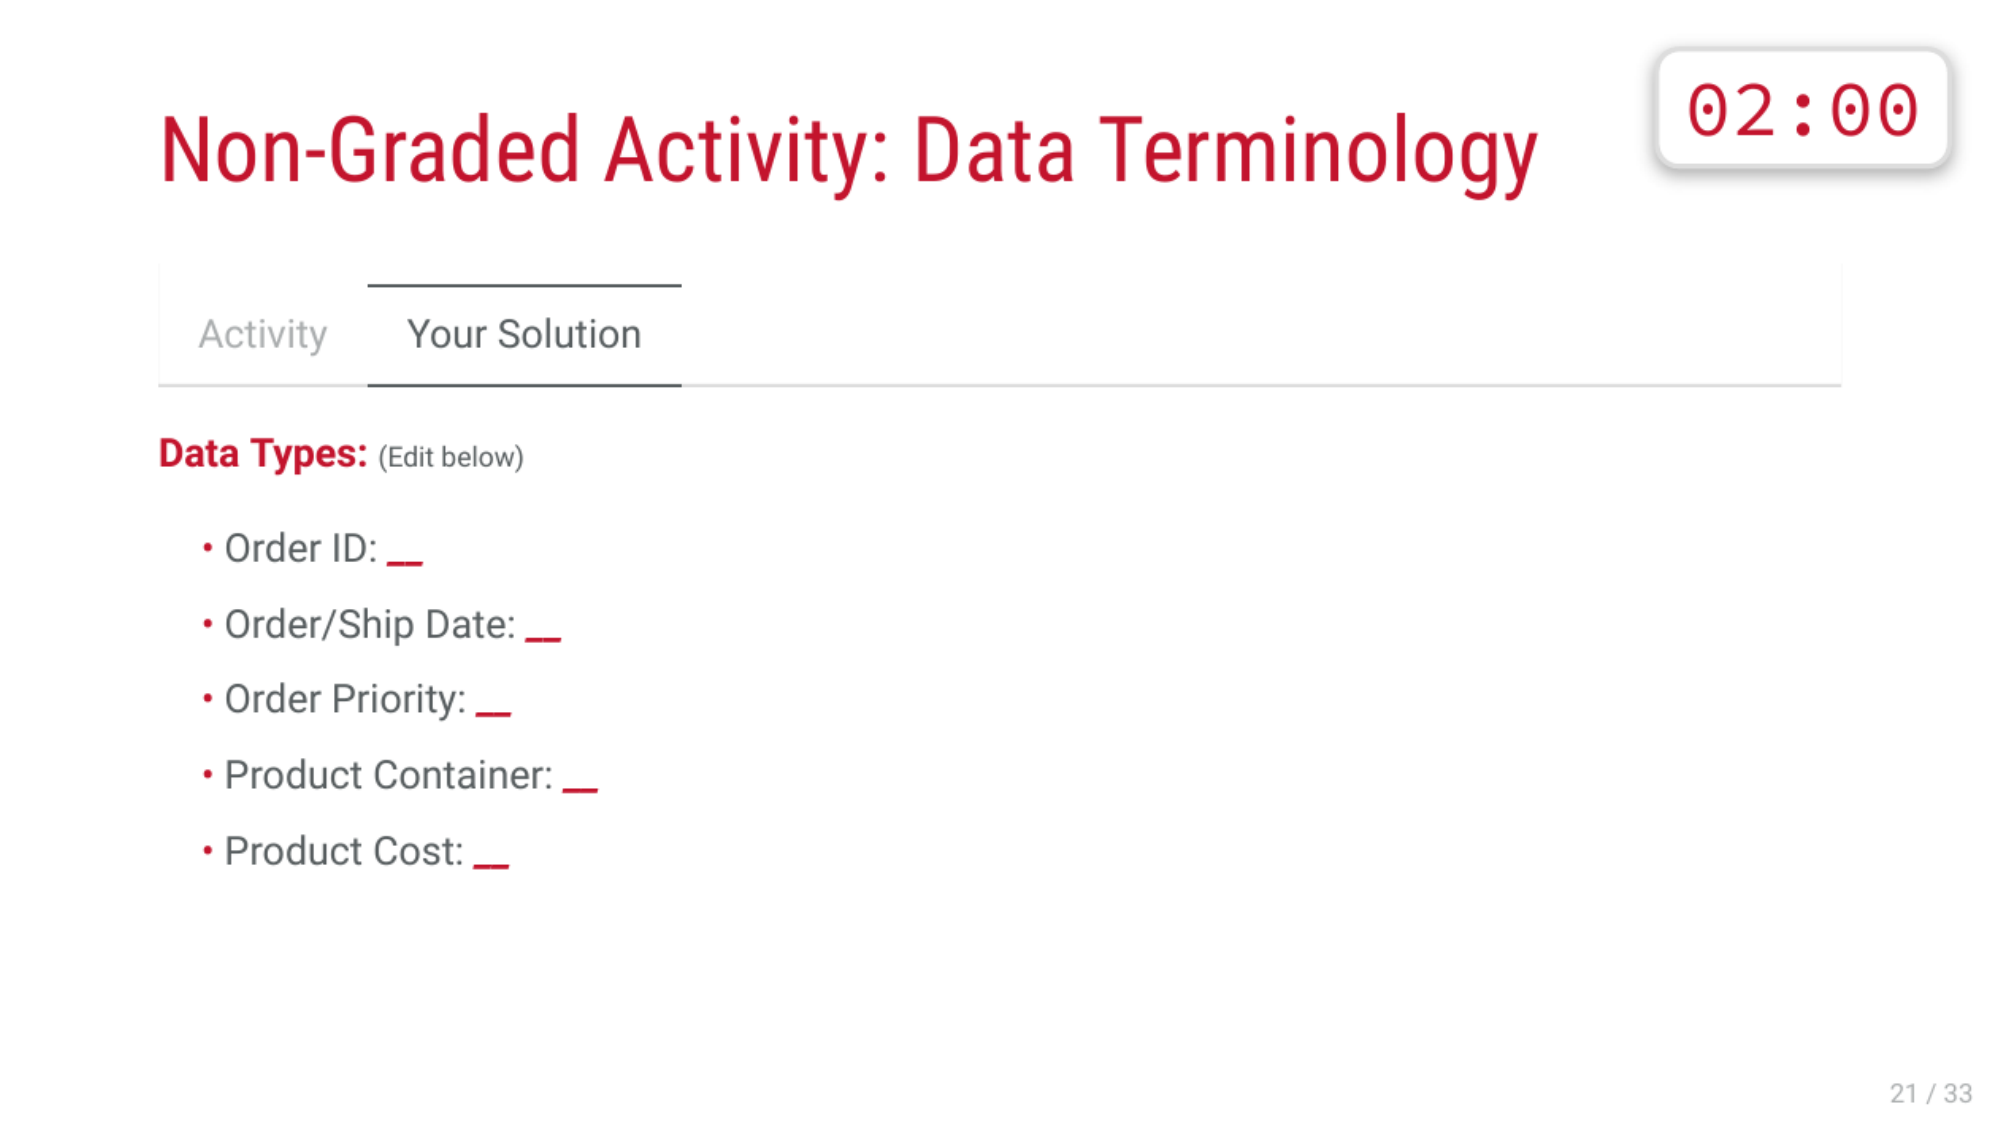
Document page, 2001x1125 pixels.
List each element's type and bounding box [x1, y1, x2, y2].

list [0, 0, 2000, 1125]
